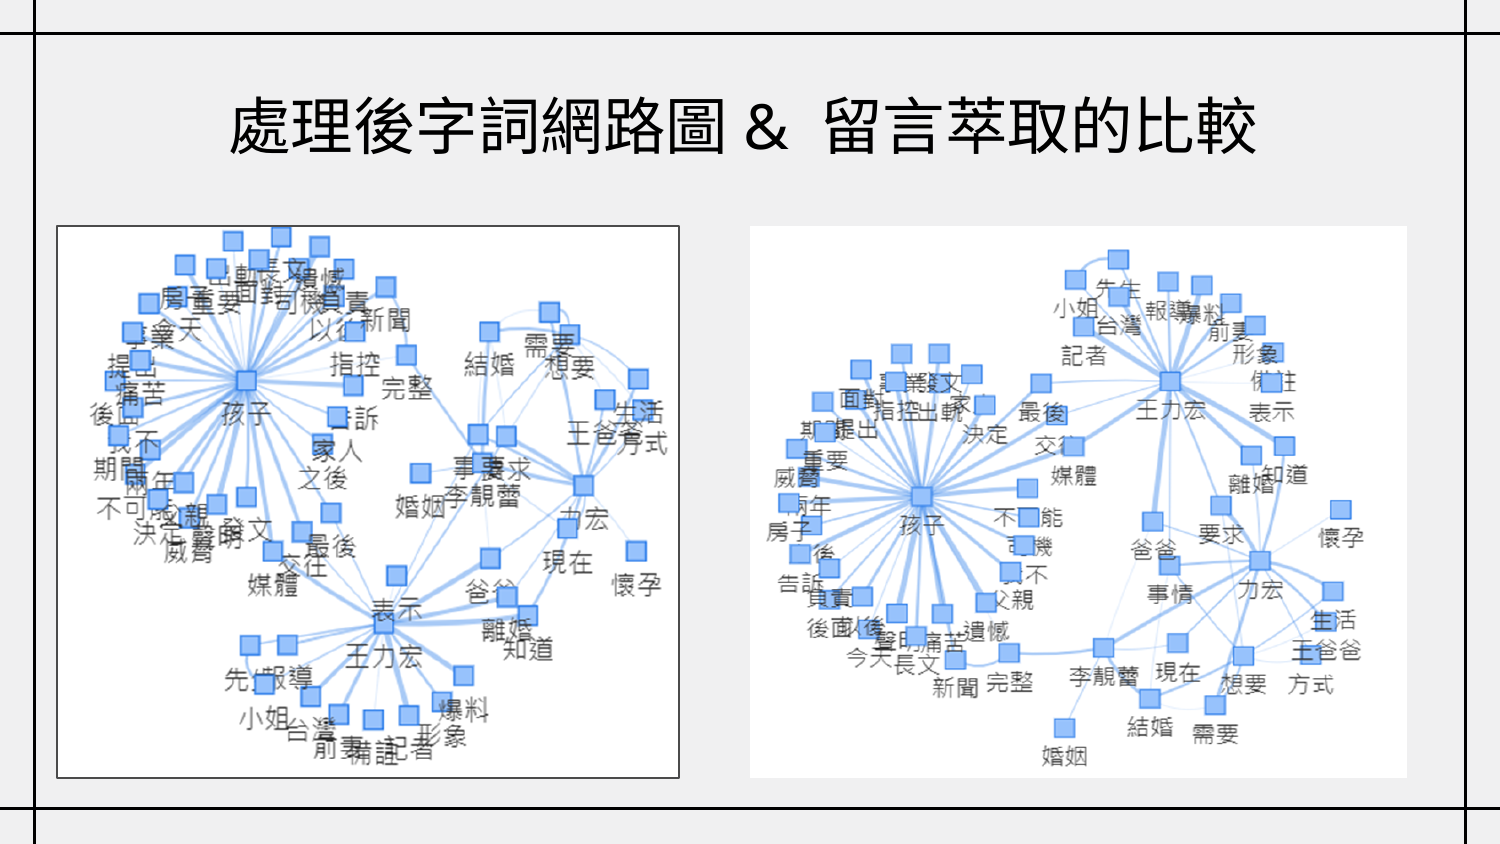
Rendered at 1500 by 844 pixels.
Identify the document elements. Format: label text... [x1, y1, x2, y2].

picture [749, 226, 1407, 778]
picture [57, 226, 679, 778]
title 處理後字詞網路圖& 留言萃取的比較 [91, 77, 1409, 172]
